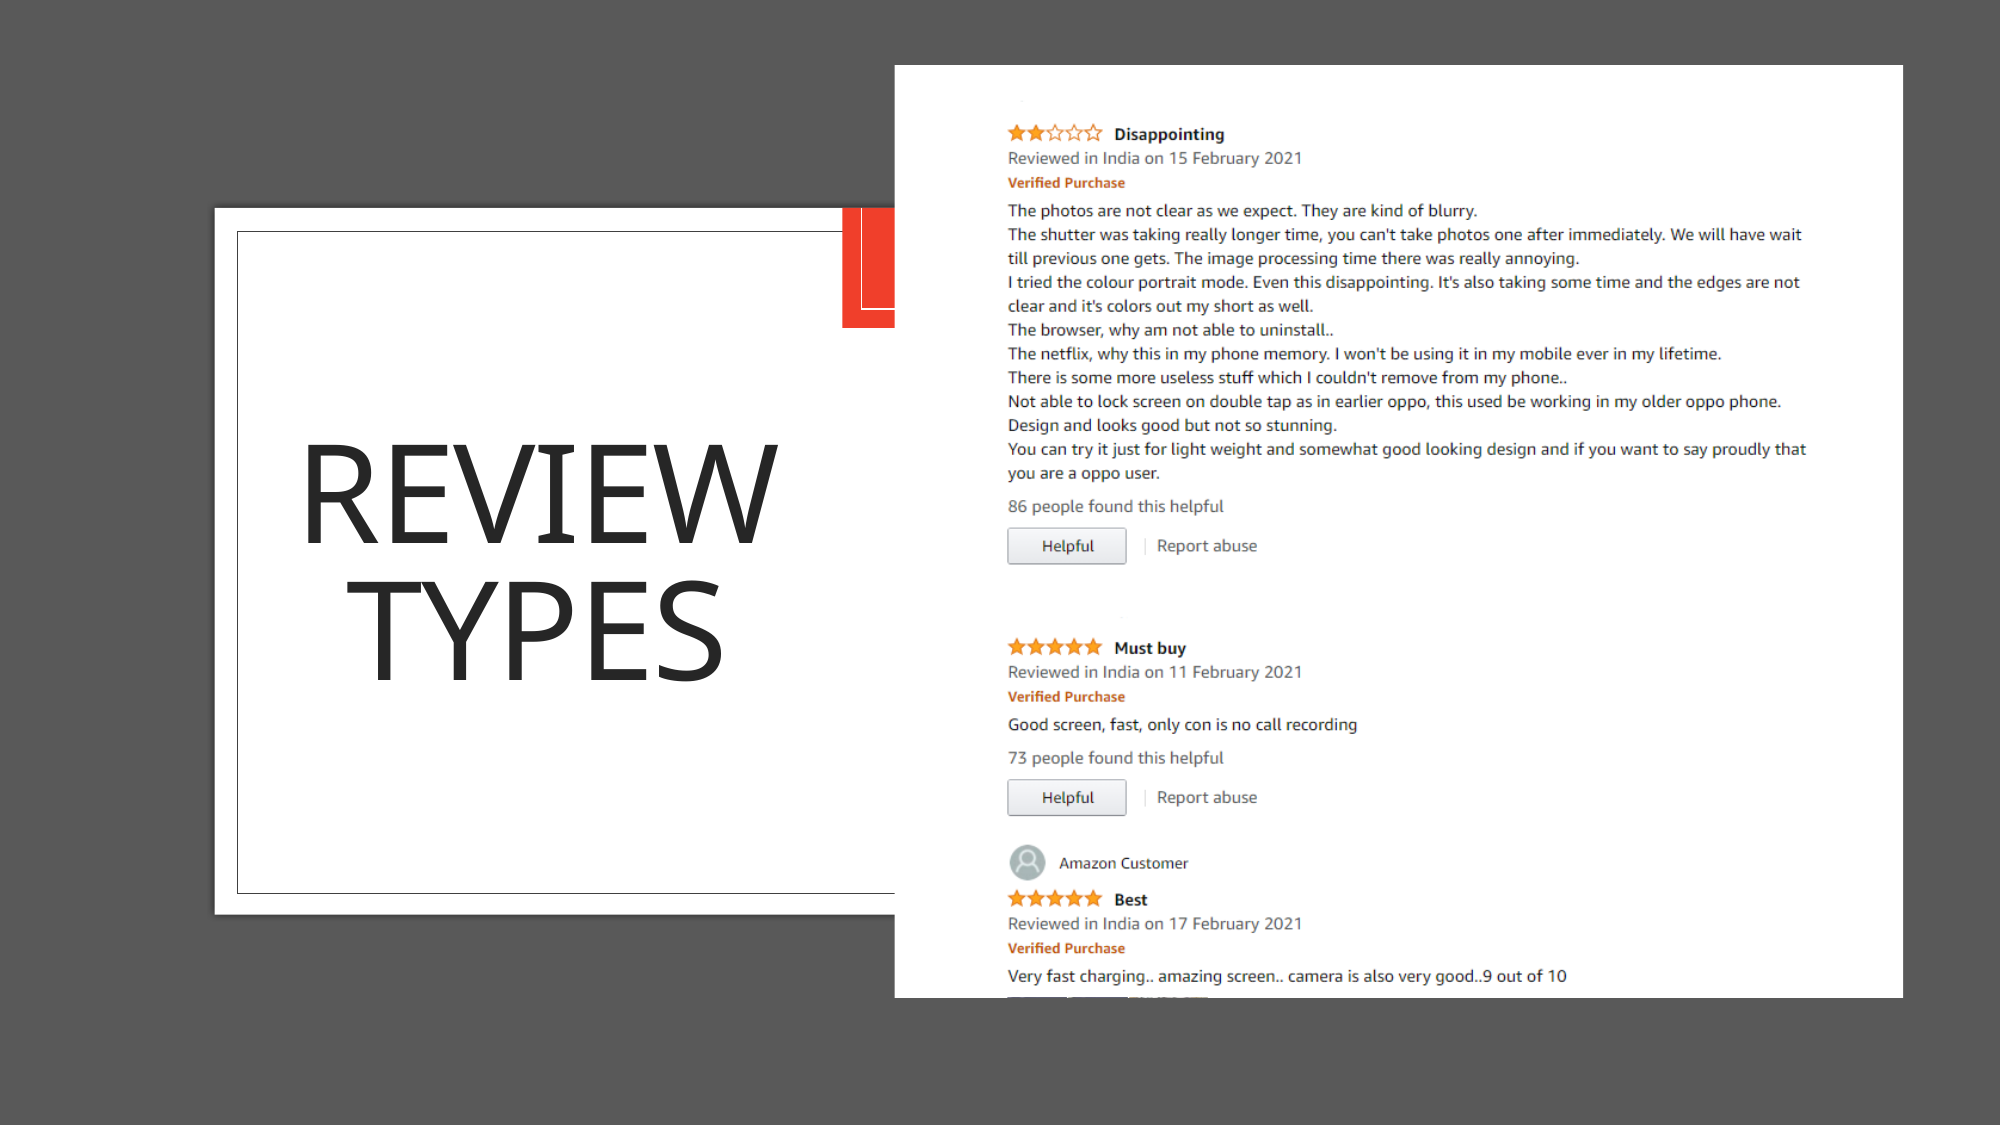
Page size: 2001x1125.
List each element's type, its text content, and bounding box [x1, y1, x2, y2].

title Review Types [267, 373, 808, 769]
picture [894, 65, 1904, 998]
